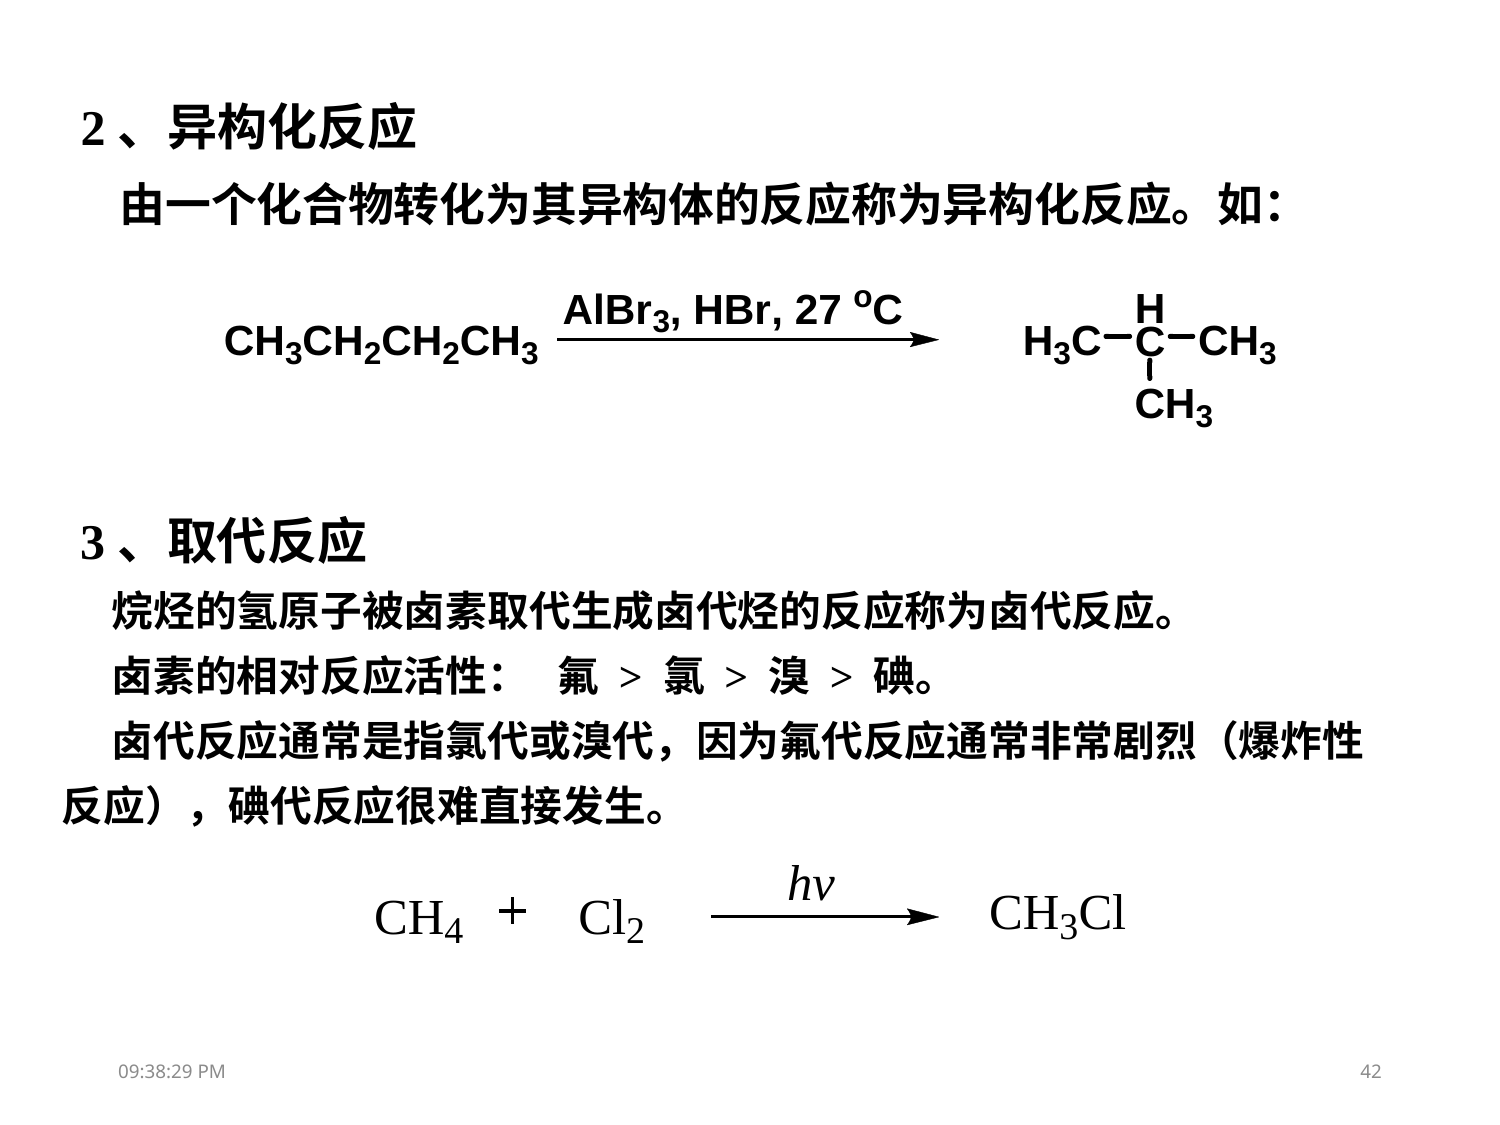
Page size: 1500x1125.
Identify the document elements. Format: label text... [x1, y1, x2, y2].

text_box 烷烃的氢原子被卤素取代生成卤代烃的反应称为卤代反应。 卤素的相对反应活性： 氟 > 氯 > 溴 > 碘。 卤代反应通常是指氯代或溴代，因为氟代反应通常非常剧烈（爆炸性反应），碘代反应很难直接发生。 [46, 562, 1388, 838]
text_box 由一个化合物转化为其异构体的反应称为异构化反应。如： [104, 167, 1325, 238]
text_box 2、异构化反应 [65, 87, 433, 163]
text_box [368, 847, 1132, 946]
text_box 3、取代反应 [65, 502, 382, 562]
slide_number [103, 1042, 441, 1103]
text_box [216, 279, 1284, 443]
slide_number 42 [1059, 1042, 1397, 1103]
